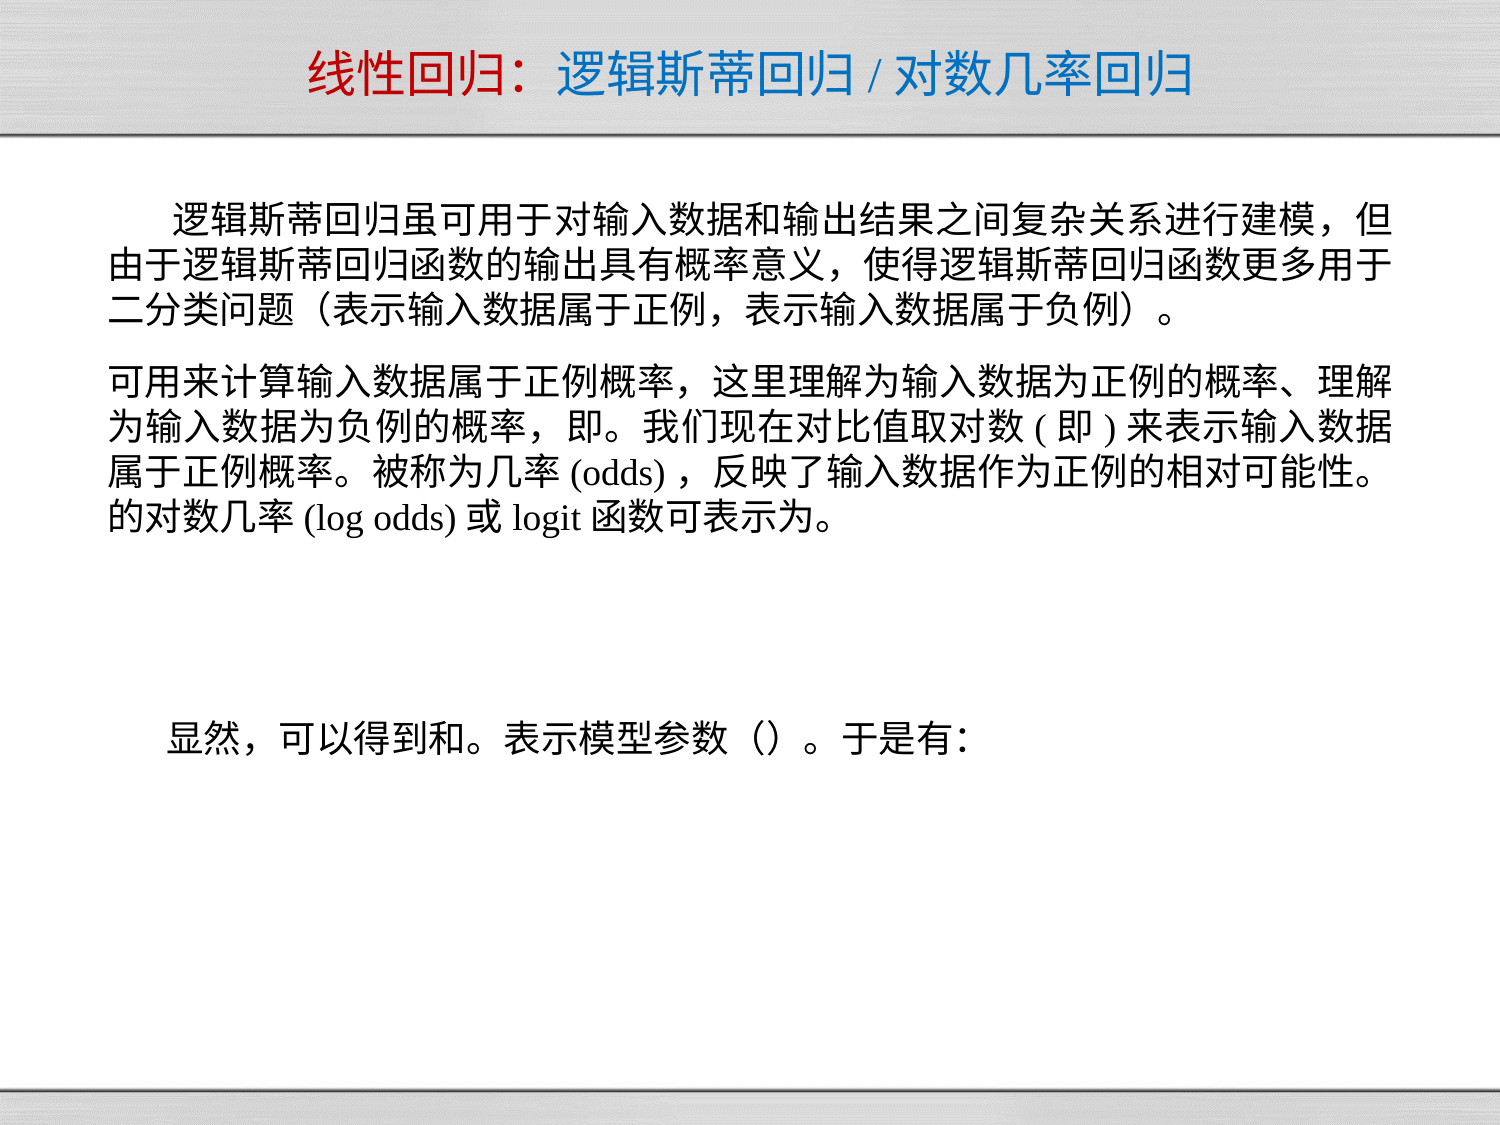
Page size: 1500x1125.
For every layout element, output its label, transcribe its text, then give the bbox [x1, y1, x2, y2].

title 线性回归：逻辑斯蒂回归/对数几率回归 [0, 0, 1500, 135]
picture [0, 135, 1500, 1125]
